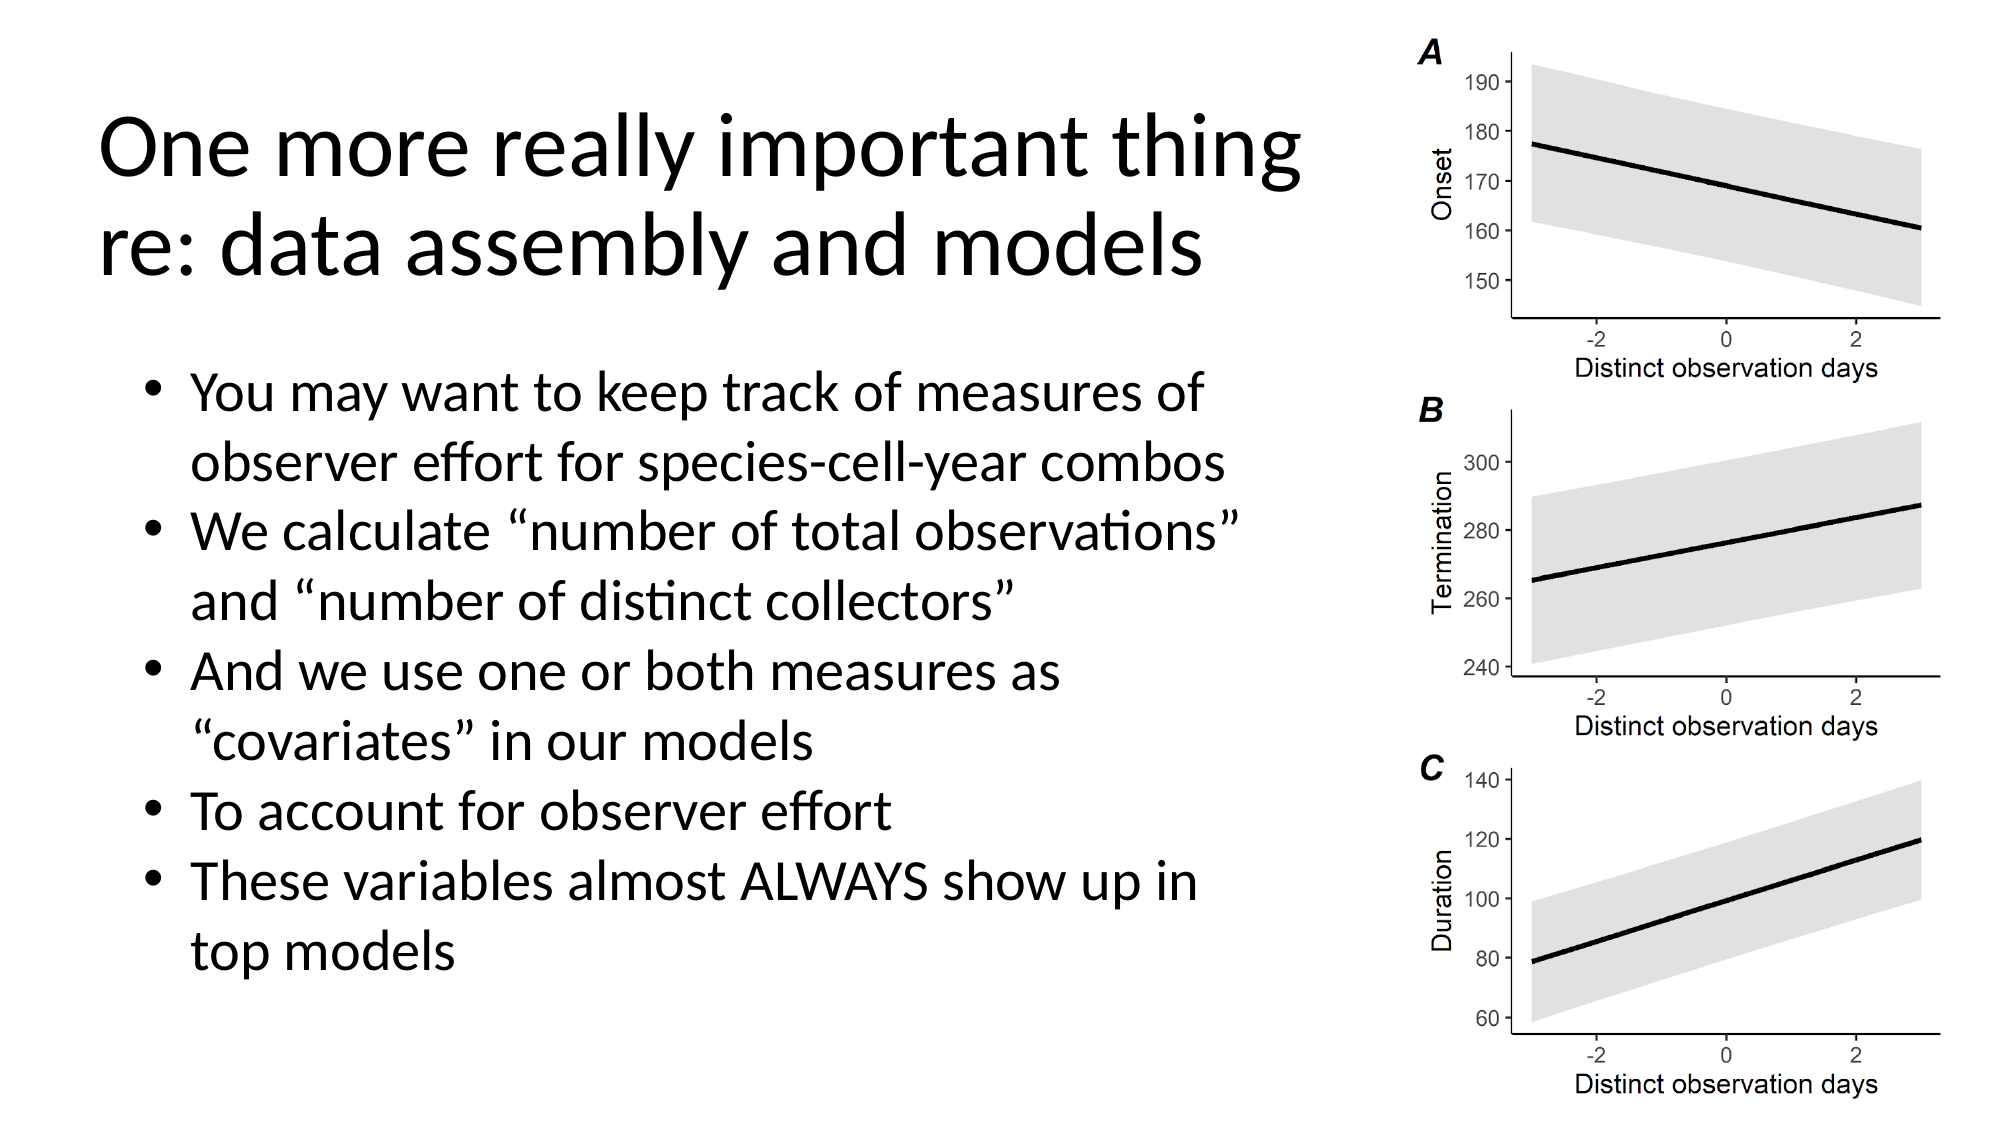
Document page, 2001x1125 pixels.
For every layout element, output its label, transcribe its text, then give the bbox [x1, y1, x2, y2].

title One more really important thing re: data assembly and models [83, 87, 1402, 306]
text_box You may want to keep track of measures of observer effort for species-cell-year combos We calculate “number of total observations” and “number of distinct collectors” And we use one or both measures as “covariates” in our models To account for observer effort These variables almost ALWAYS show up in top models [128, 345, 1305, 990]
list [1417, 38, 1955, 1112]
